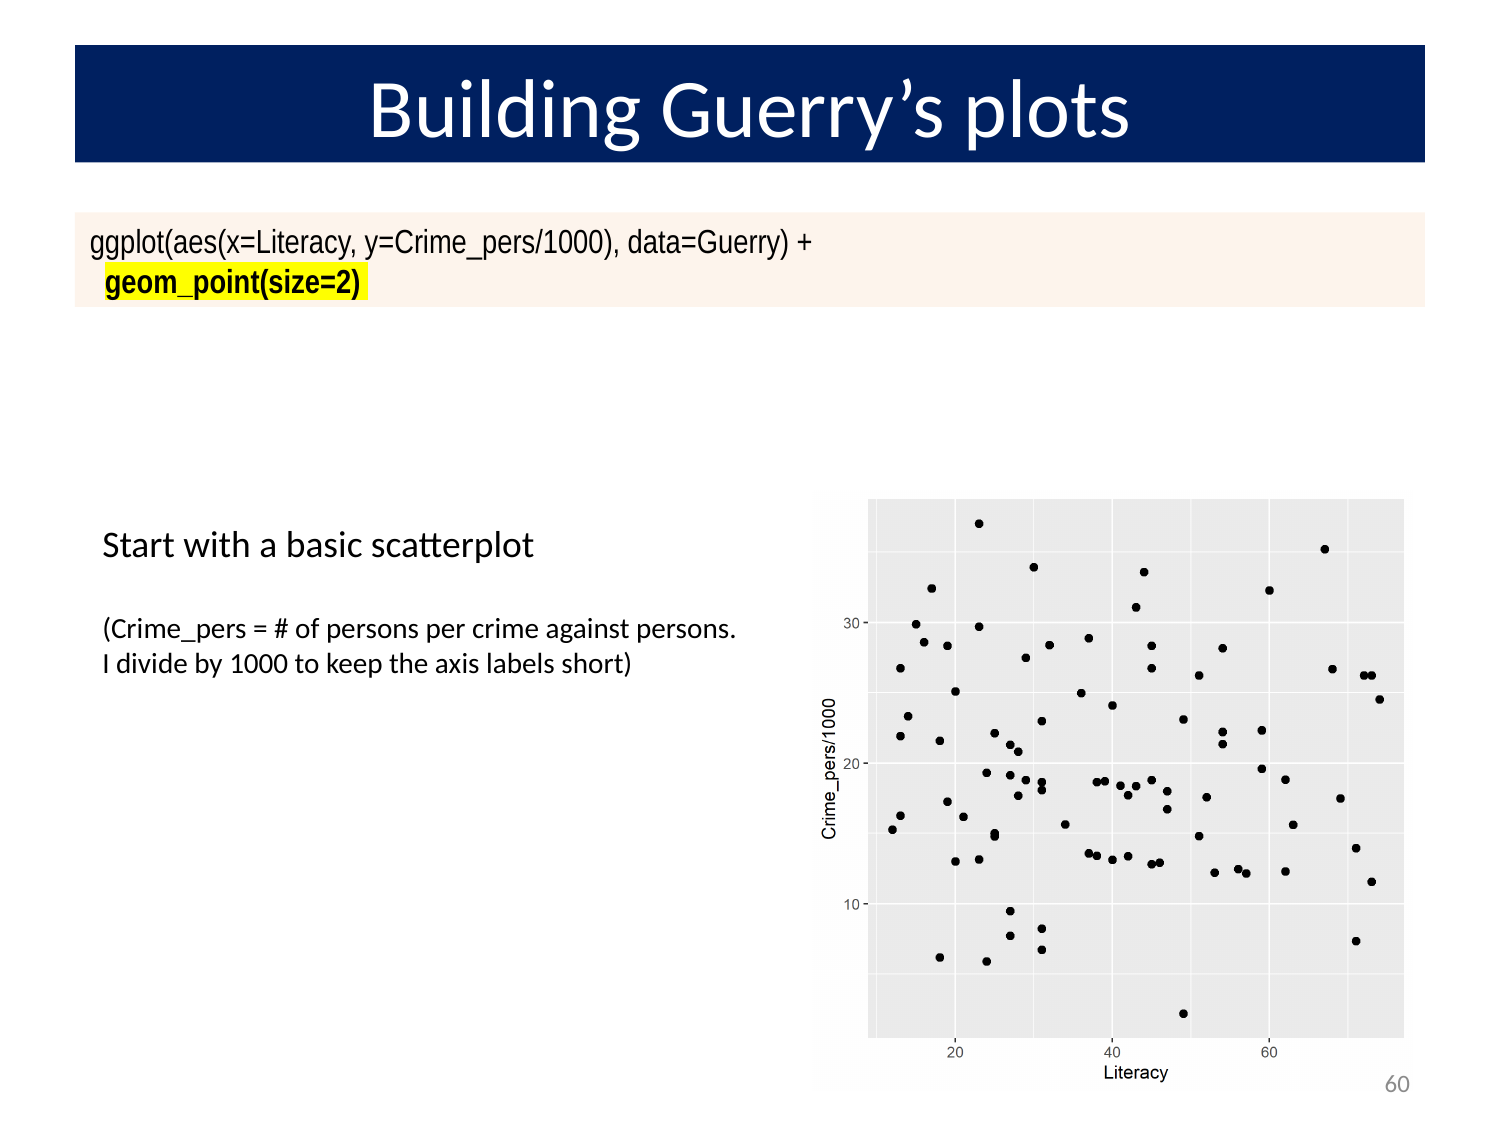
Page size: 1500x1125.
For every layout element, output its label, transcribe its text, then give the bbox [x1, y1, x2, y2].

title Building Guerry’s plots [75, 45, 1425, 163]
text_box ggplot(aes(x=Literacy, y=Crime_pers/1000), data=Guerry) + geom_point(size=2) [74, 212, 1425, 307]
picture [812, 490, 1413, 1091]
text_box Start with a basic scatterplot (Crime_pers = # of persons per crime against persons. I divide by 1000 to keep the axis labels short) [87, 512, 763, 688]
slide_number 60 [1074, 1062, 1425, 1103]
